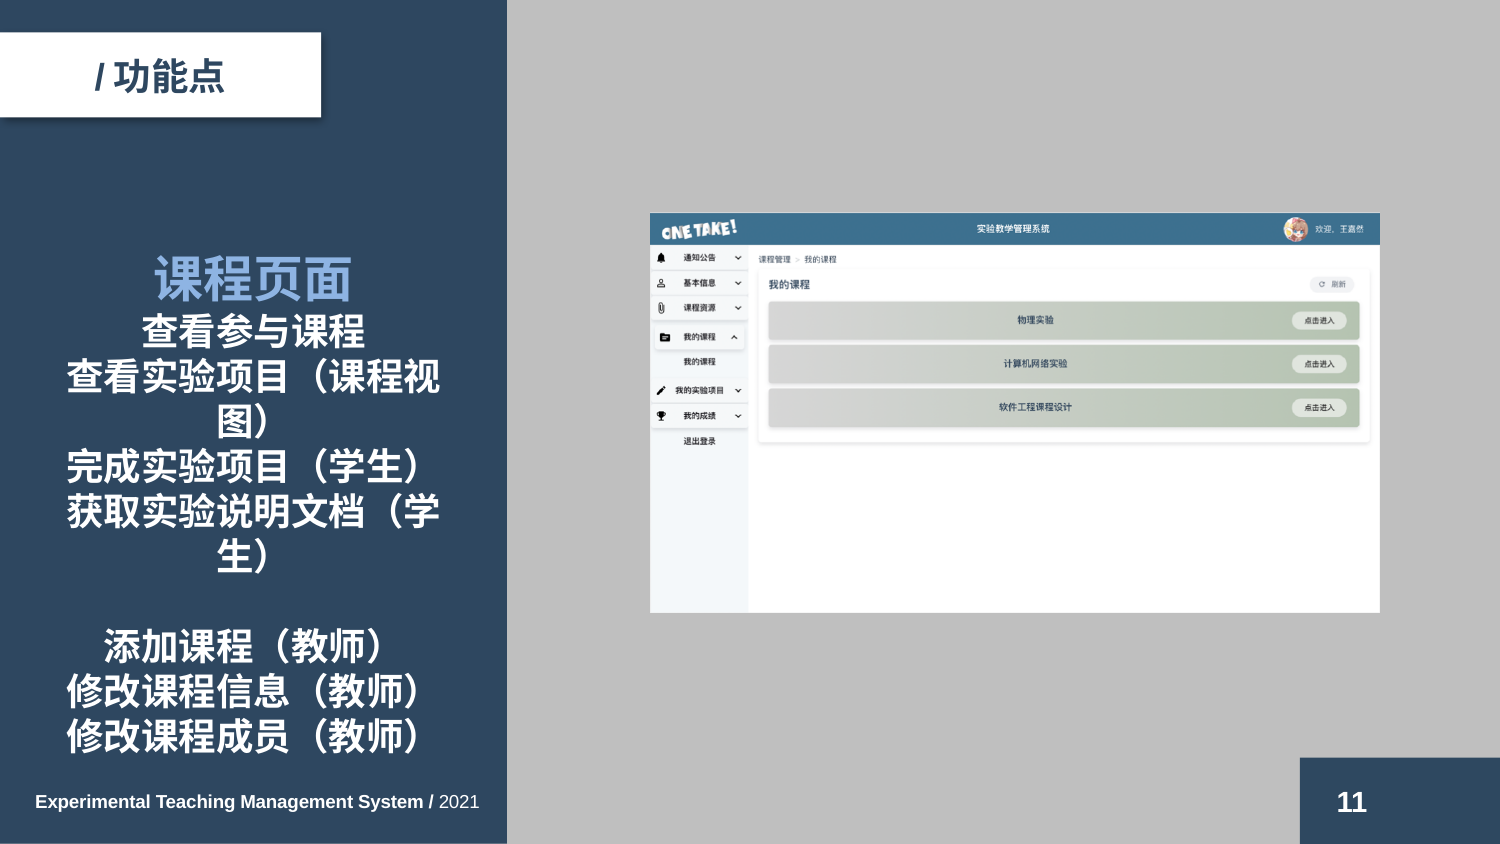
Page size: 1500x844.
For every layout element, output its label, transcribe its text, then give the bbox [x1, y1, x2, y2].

text_box 课程页面 查看参与课程 查看实验项目（课程视图） 完成实验项目（学生） 获取实验说明文档（学生） 添加课程（教师） 修改课程信息（教师） 修改课程成员（教师） [30, 240, 477, 766]
text_box 11 [1321, 776, 1398, 826]
text_box /功能点 [0, 30, 323, 120]
text_box [0, 0, 509, 844]
picture [649, 212, 1380, 614]
text_box Experimental Teaching Management System / 2021 [20, 782, 506, 820]
text_box [1298, 755, 1500, 844]
